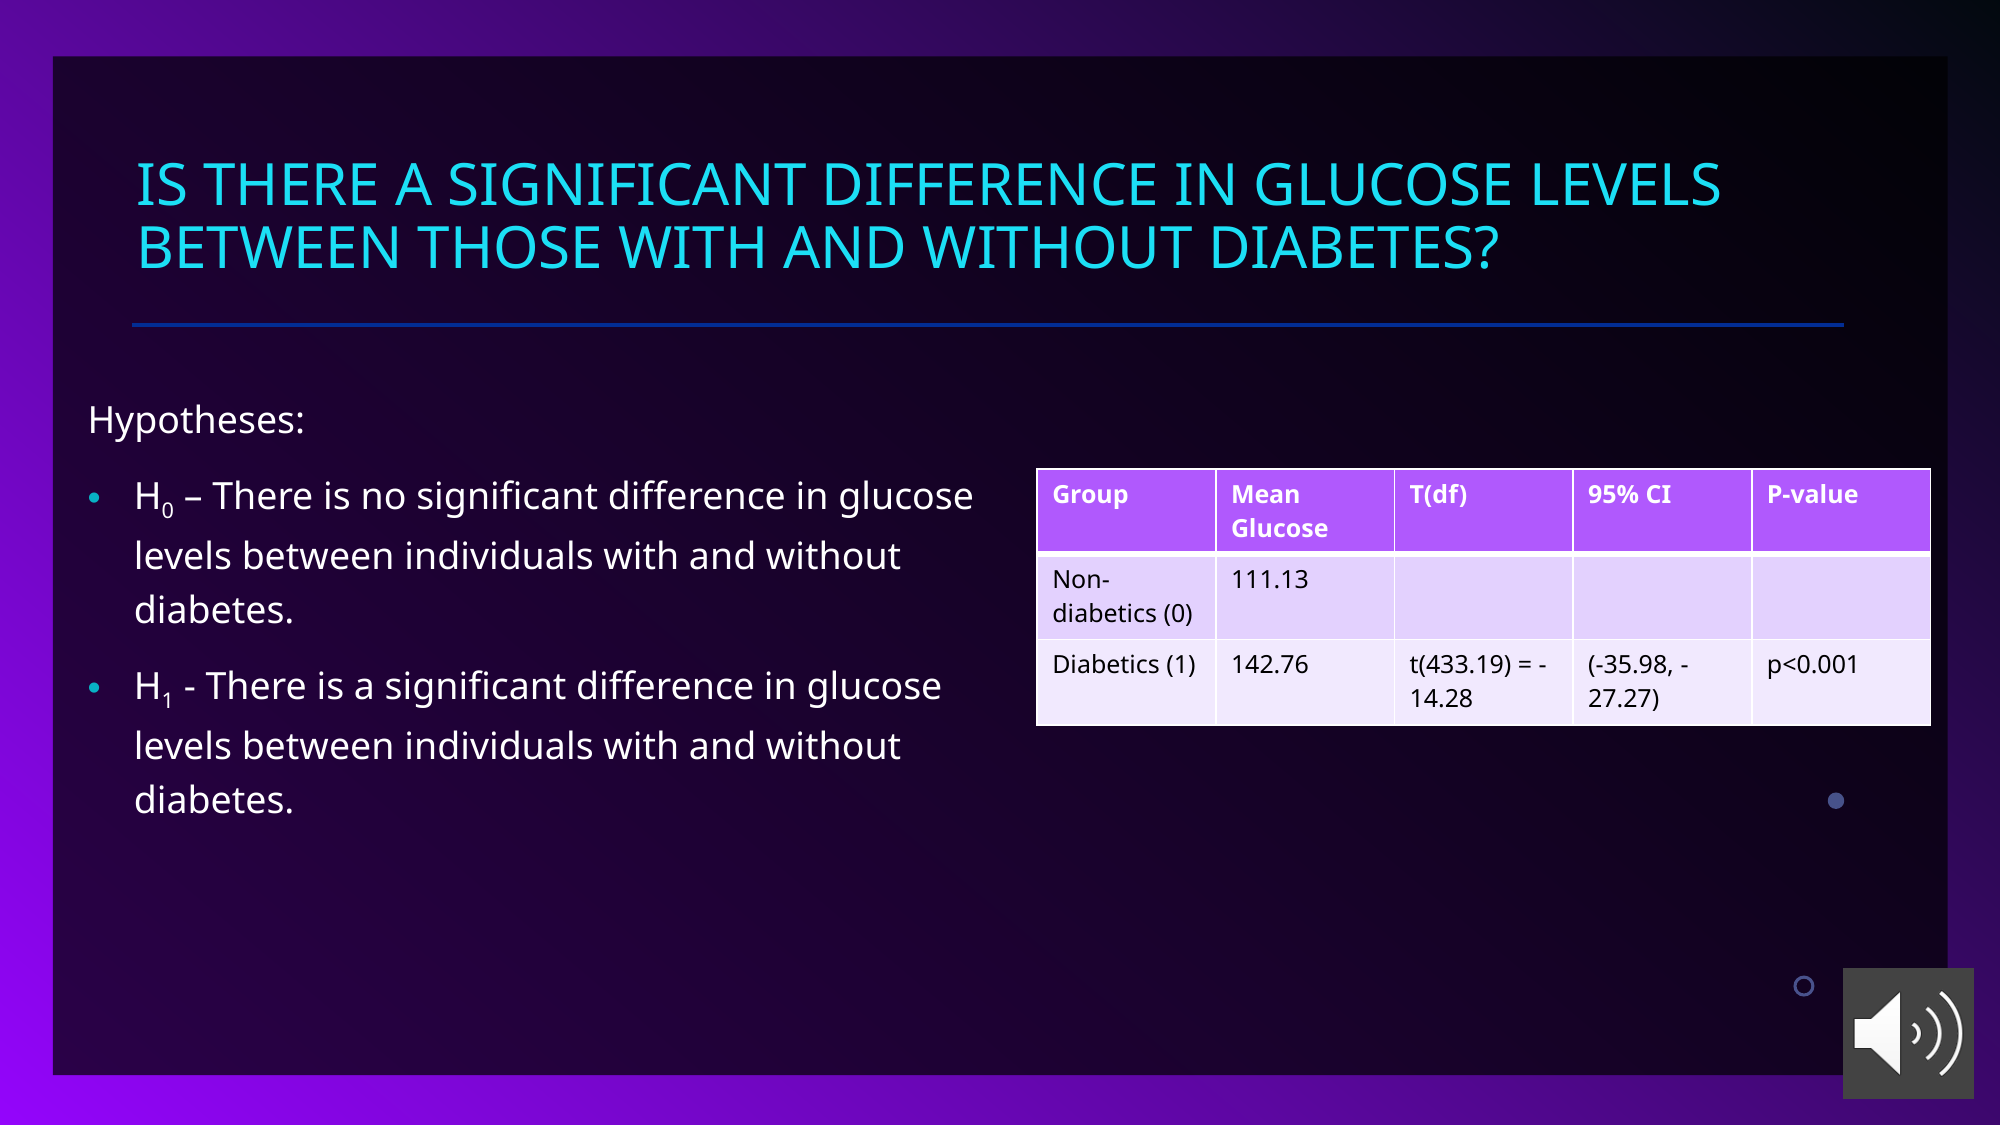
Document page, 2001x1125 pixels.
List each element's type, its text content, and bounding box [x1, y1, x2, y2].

table_cell 111.13 [1217, 557, 1394, 639]
table_header Mean Glucose [1217, 470, 1394, 551]
picture [1841, 966, 1975, 1100]
title Is there a significant difference in glucose levels between those with and without diabetes? [121, 70, 1845, 289]
table_cell Non-diabetics (0) [1038, 557, 1215, 639]
table_cell p<0.001 [1753, 640, 1930, 724]
table_cell [1574, 557, 1751, 639]
list Hypotheses: H0 – There is no significant difference in glucose levels between individuals with and without diabetes. H1 - There is a significant difference in glucose levels between individuals with and without diabetes. [72, 379, 1000, 1022]
table_cell (-35.98, -27.27) [1574, 640, 1751, 724]
table_header 95% CI [1574, 470, 1751, 551]
table_header T(df) [1395, 470, 1572, 551]
table_header P-value [1753, 470, 1930, 551]
table_cell t(433.19) = -14.28 [1395, 640, 1572, 724]
slide_number 14 [1499, 1021, 1841, 1082]
table_cell Diabetics (1) [1038, 640, 1215, 724]
table_cell [1753, 557, 1930, 639]
table_header Group [1038, 470, 1215, 551]
table_cell [1395, 557, 1572, 639]
table_cell 142.76 [1217, 640, 1394, 724]
